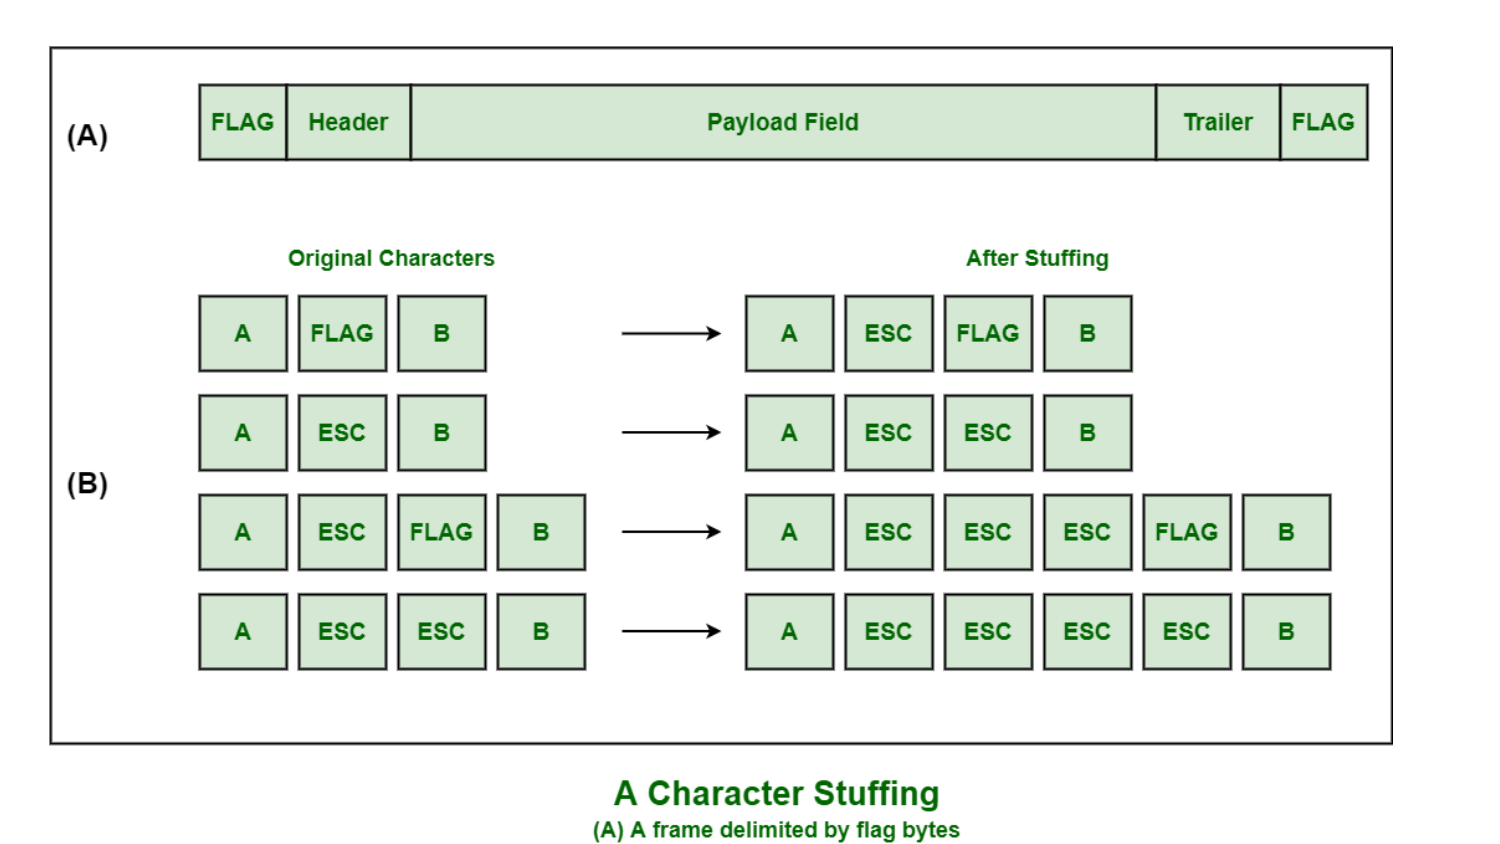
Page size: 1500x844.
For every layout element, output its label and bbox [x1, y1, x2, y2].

picture [49, 46, 1393, 844]
